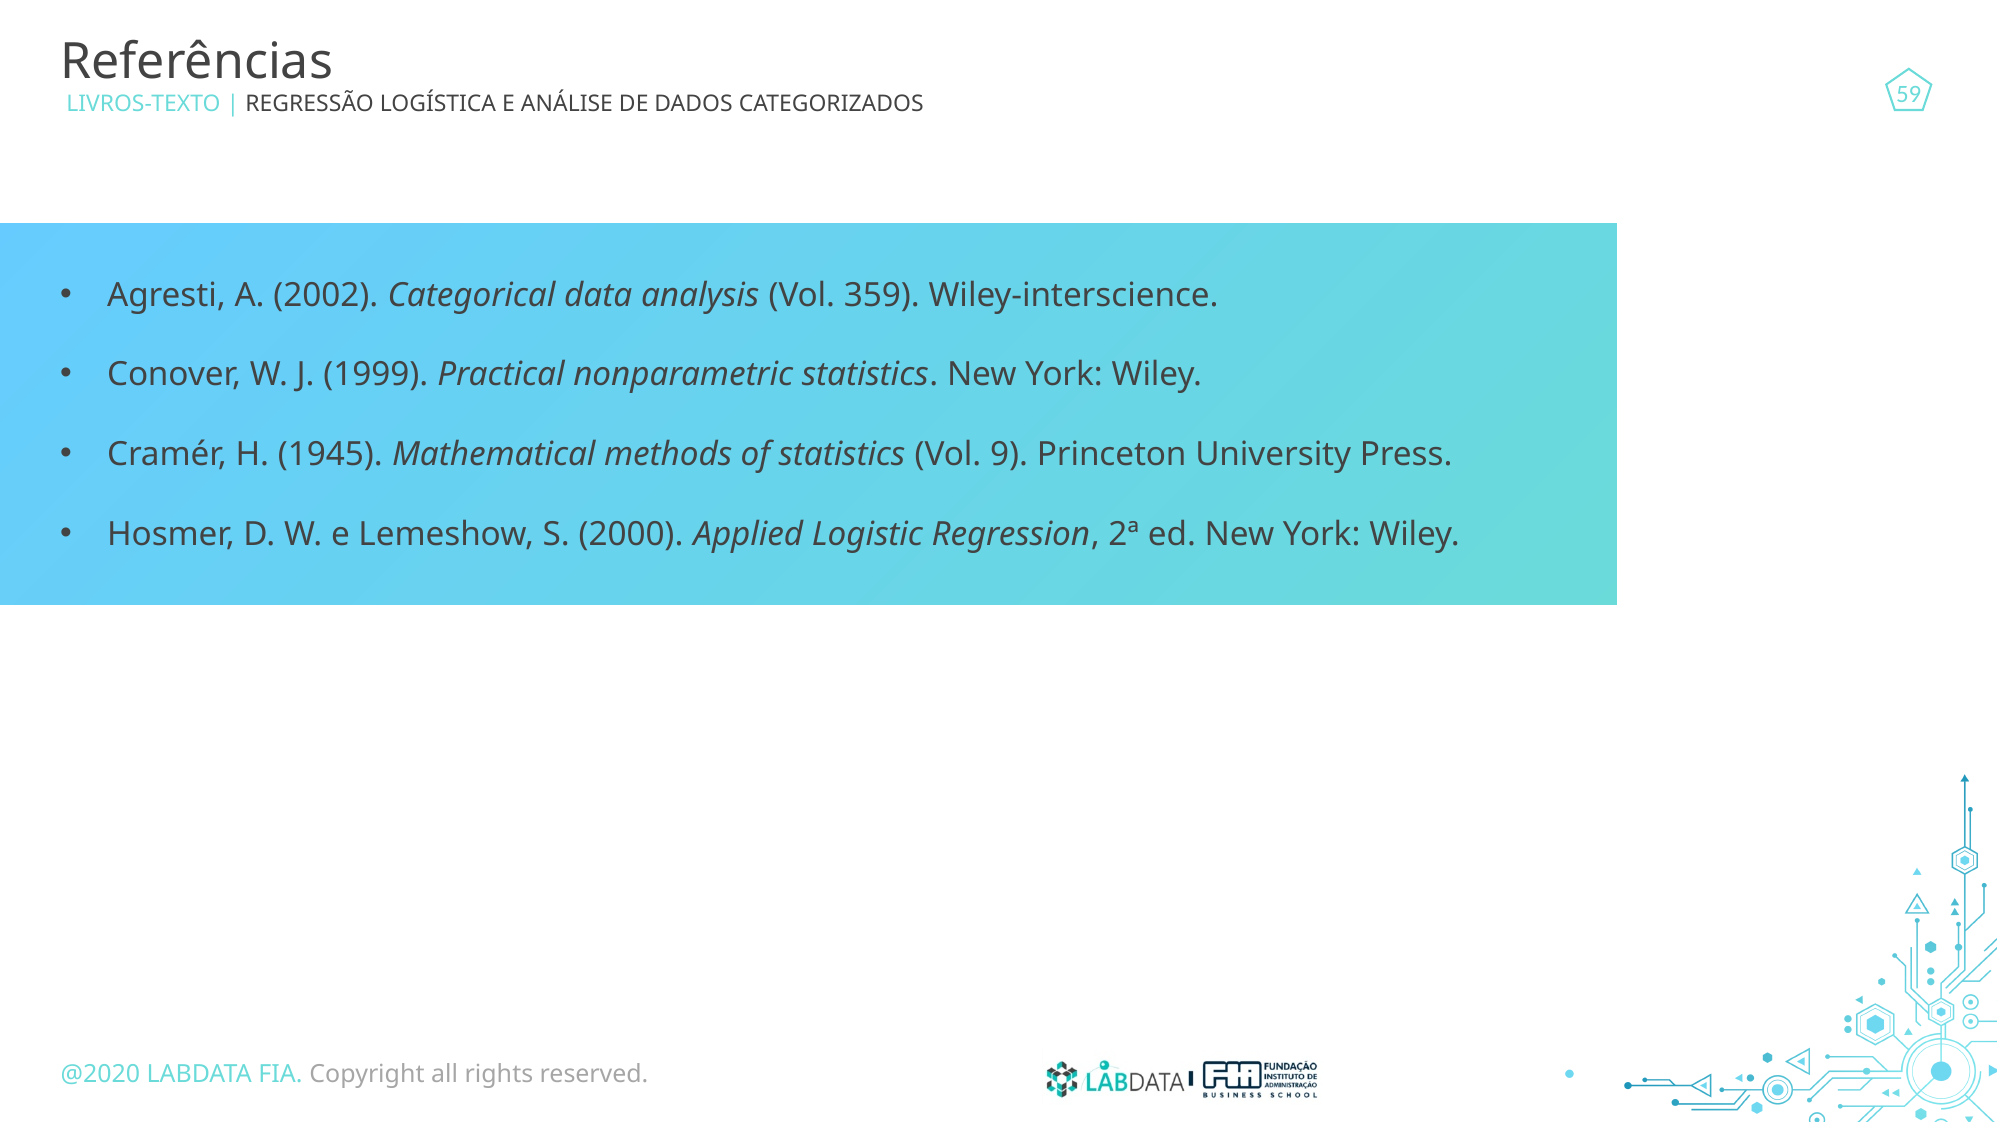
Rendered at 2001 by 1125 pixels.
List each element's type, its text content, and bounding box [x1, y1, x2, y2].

text_box Referências LIVROS-TEXTO | REGRESSÃO LOGÍSTICA E ANÁLISE DE DADOS CATEGORIZADOS [45, 13, 1133, 131]
text_box Agresti, A. (2002). Categorical data analysis (Vol. 359). Wiley-interscience. Conover, W. J. (1999). Practical nonparametric statistics. New York: Wiley. Cramér, H. (1945). Mathematical methods of statistics (Vol. 9). Princeton University Press. Hosmer, D. W. e Lemeshow, S. (2000). Applied Logistic Regression, 2ª ed. New York: Wiley. [45, 265, 1566, 560]
picture [1042, 1048, 1323, 1105]
slide_number @2020 LABDATA FIA. Copyright all rights reserved. [45, 1042, 721, 1103]
text_box [1884, 67, 1933, 112]
picture [1565, 774, 1997, 1122]
text_box [0, 223, 1618, 606]
text_box 59 [1876, 62, 1942, 123]
